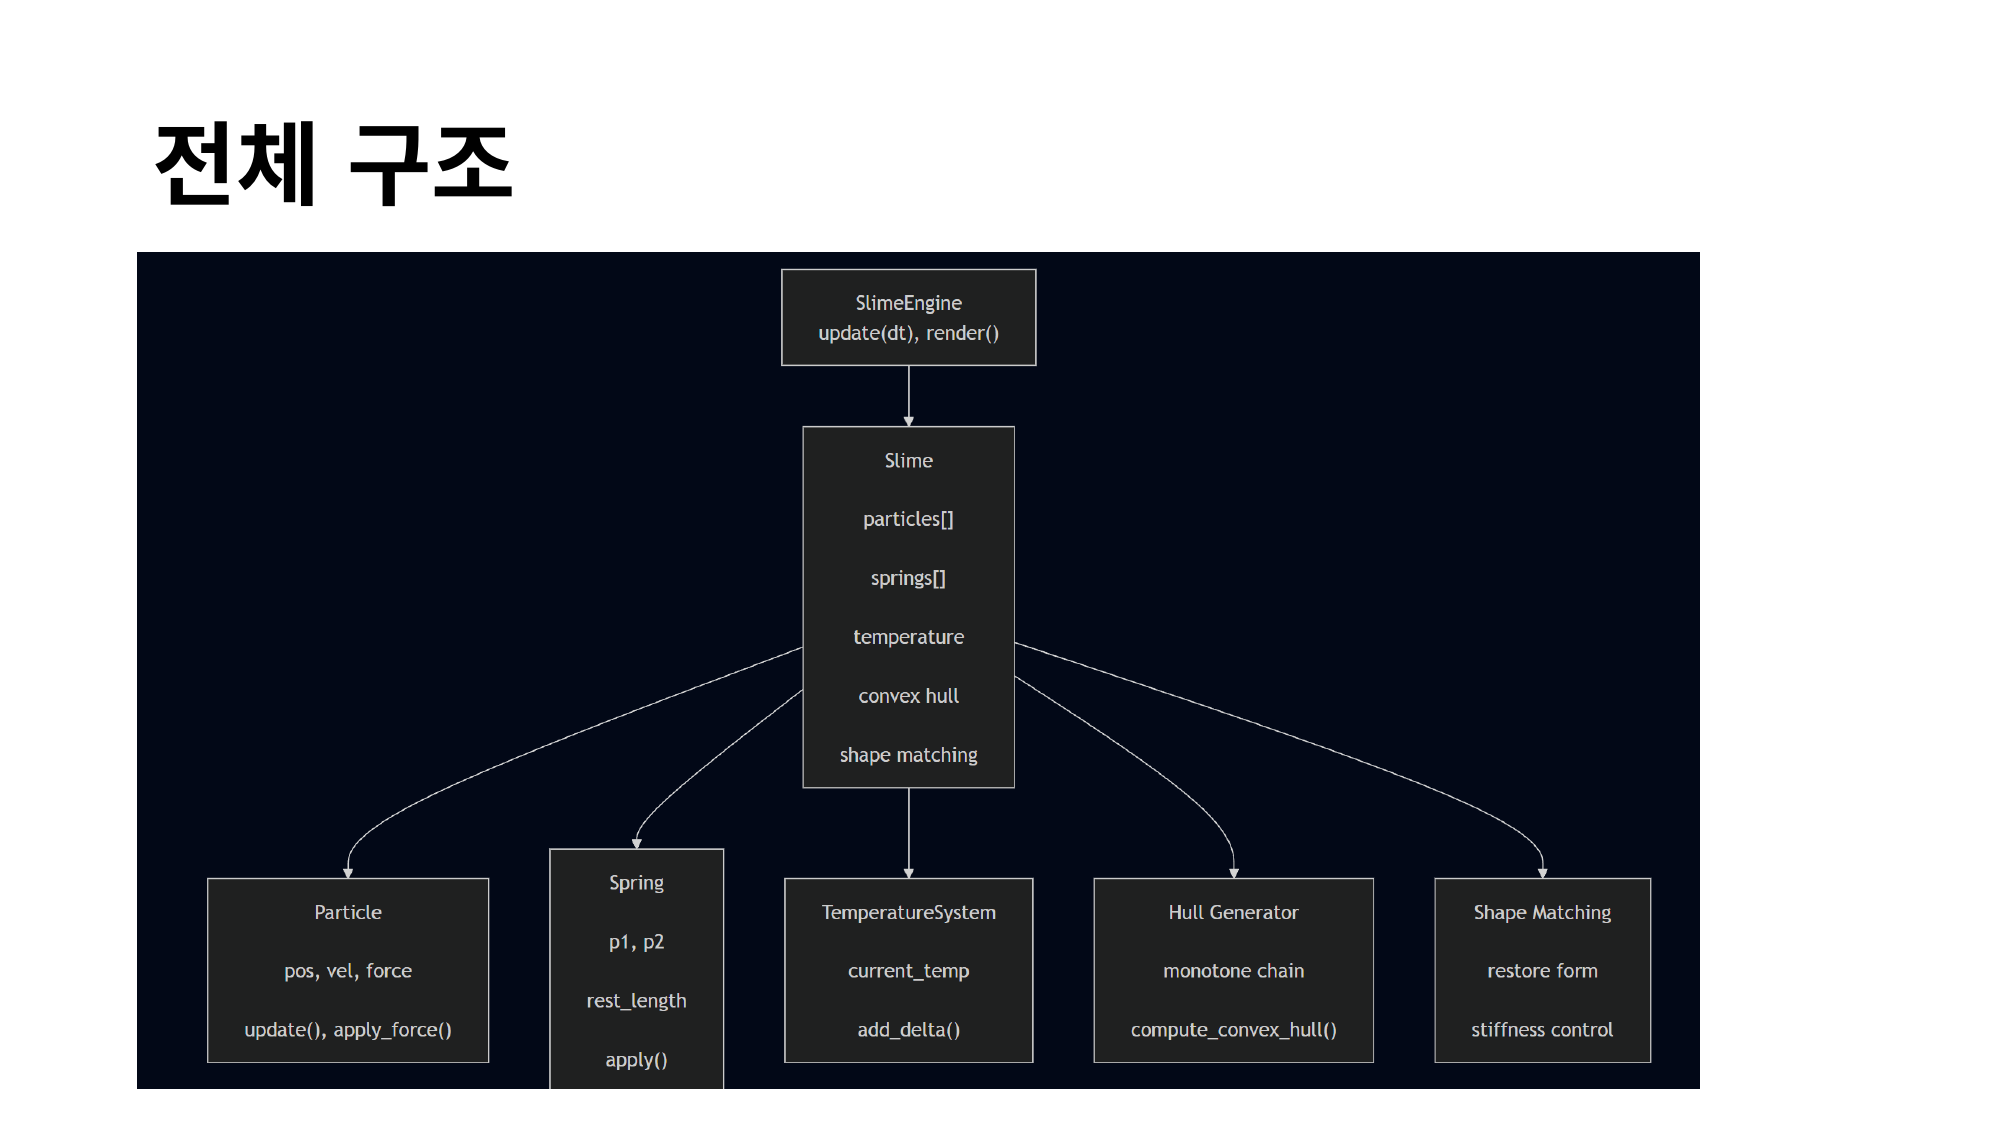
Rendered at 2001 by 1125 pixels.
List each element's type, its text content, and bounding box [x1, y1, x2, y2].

title 전체 구조 [137, 59, 1863, 278]
picture [136, 251, 1701, 1090]
